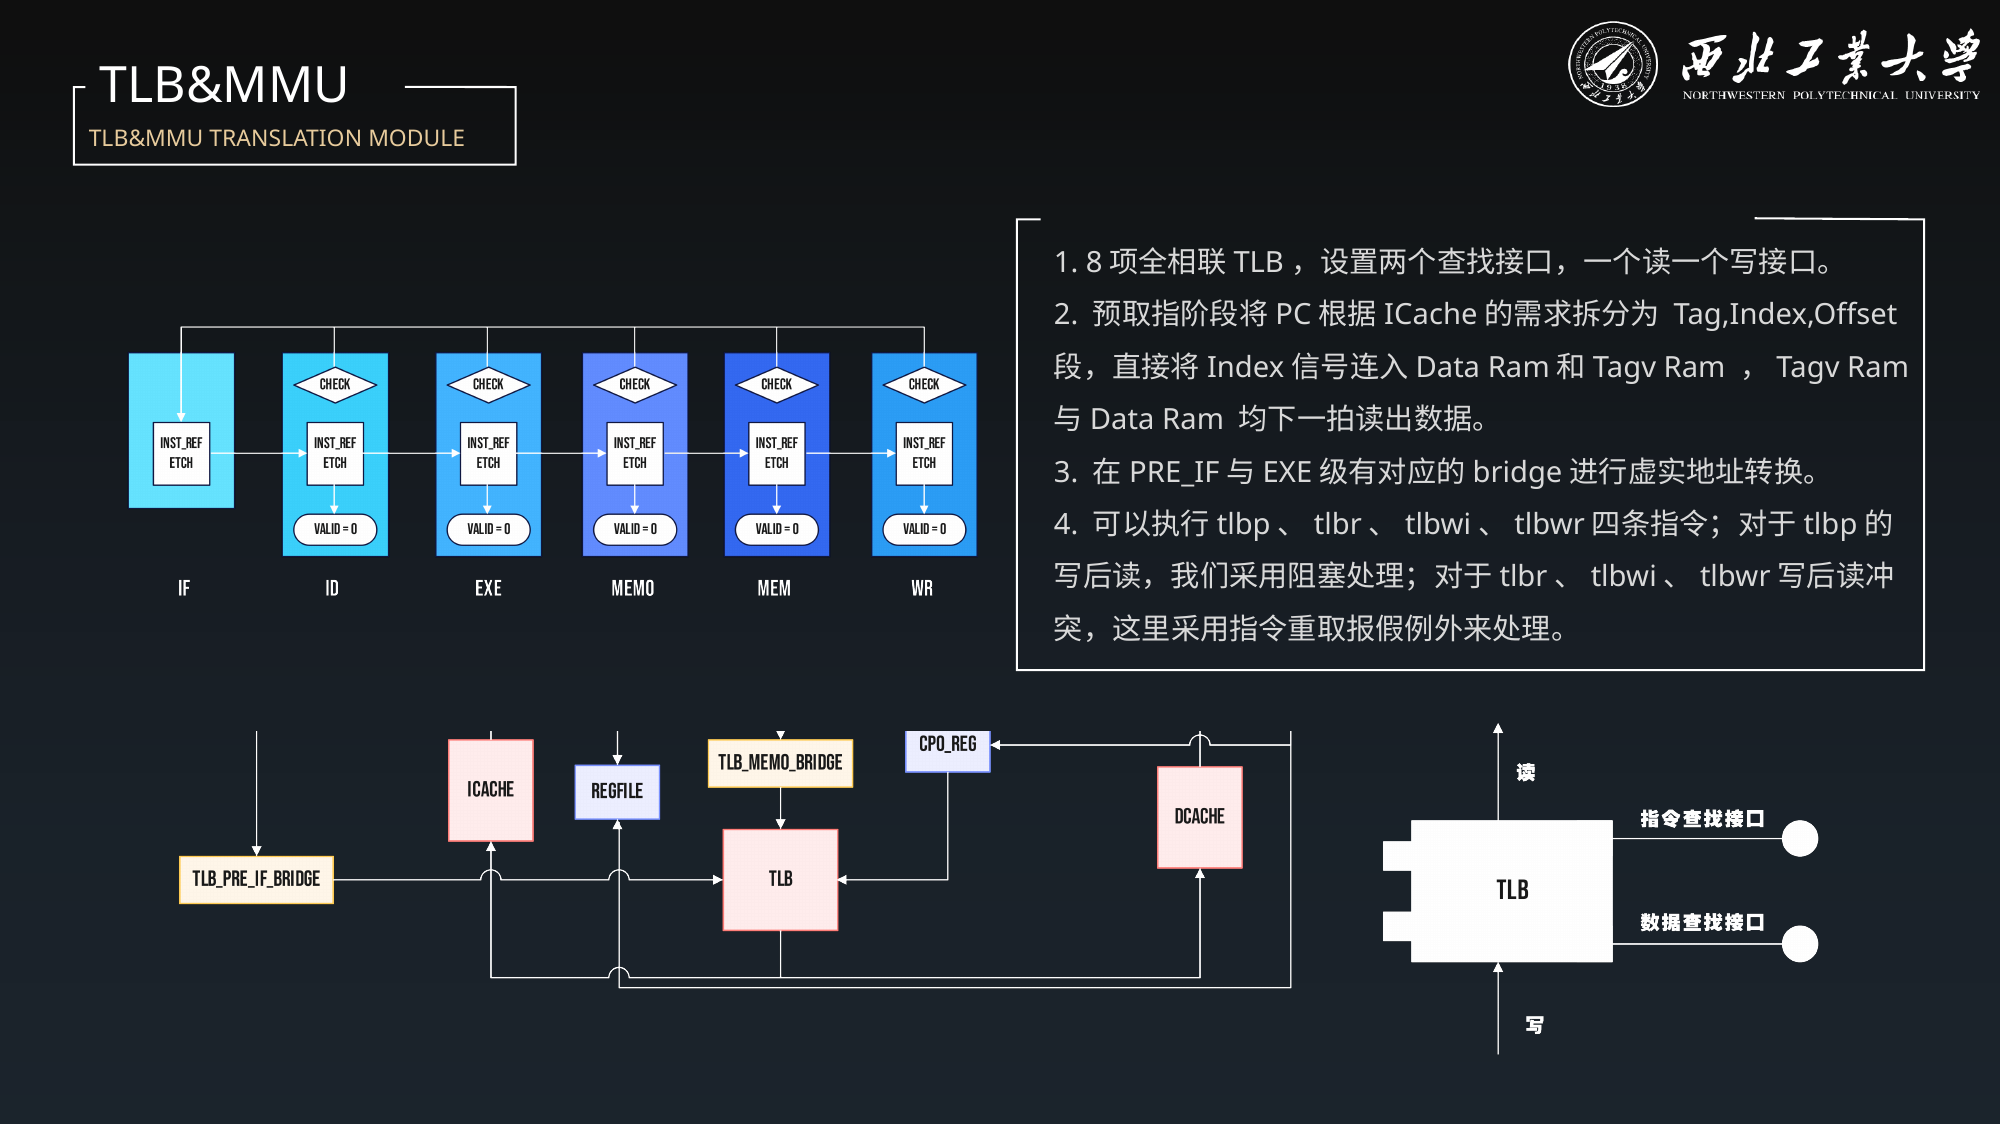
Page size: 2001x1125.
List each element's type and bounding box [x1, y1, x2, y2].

text_box [1568, 21, 1980, 107]
text_box [73, 45, 515, 165]
text_box [515, 44, 1993, 183]
text_box [1015, 217, 1926, 672]
picture [0, 0, 2001, 1125]
